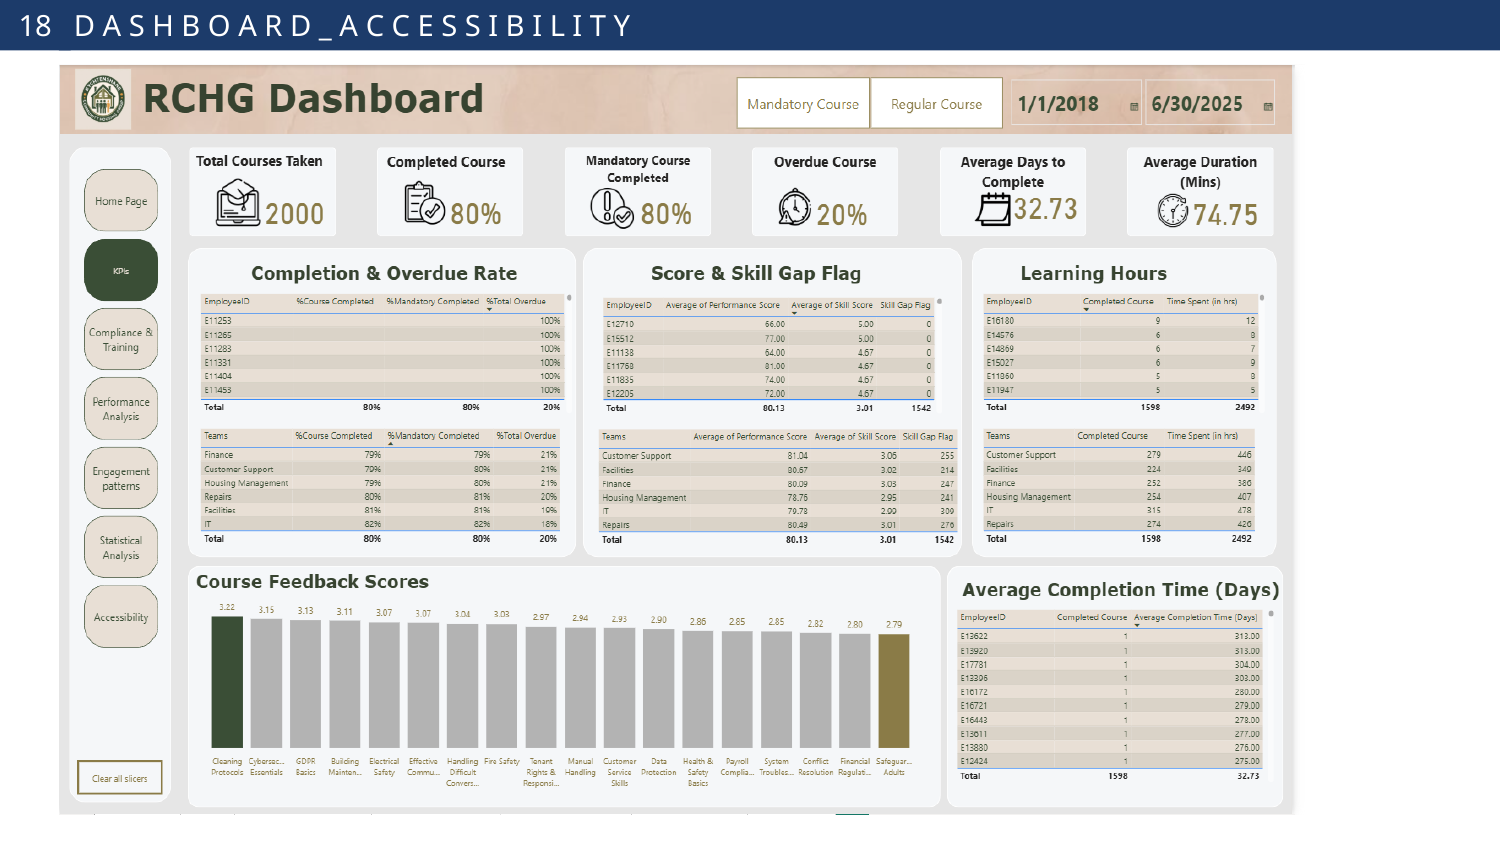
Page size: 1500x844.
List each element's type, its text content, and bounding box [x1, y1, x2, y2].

picture [58, 64, 1306, 815]
text_box 18 [0, 0, 73, 52]
text_box D A S H B O A R D _ A C C E S S I B I L I T Y [73, 0, 1500, 52]
